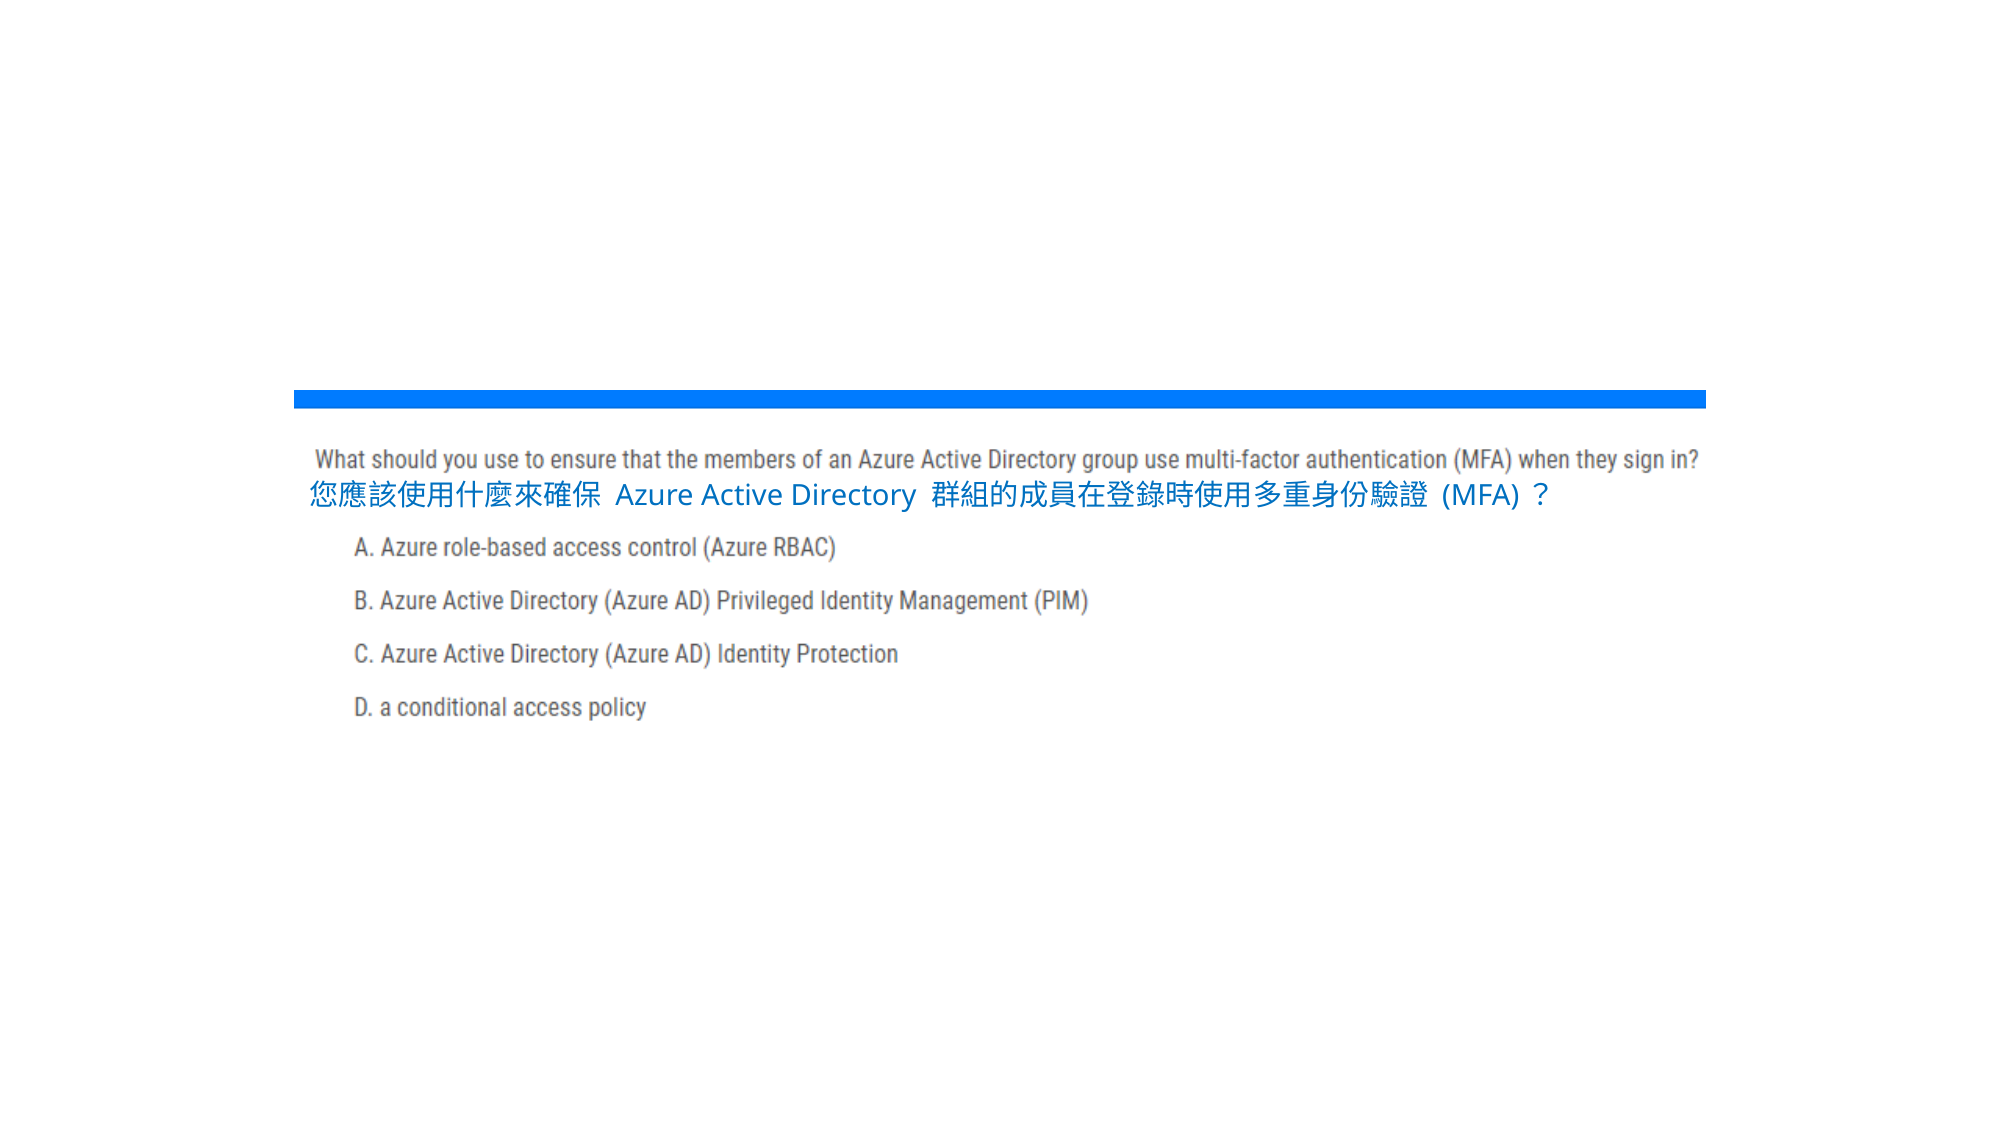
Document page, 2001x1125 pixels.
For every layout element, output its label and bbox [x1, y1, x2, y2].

picture [294, 390, 1706, 735]
